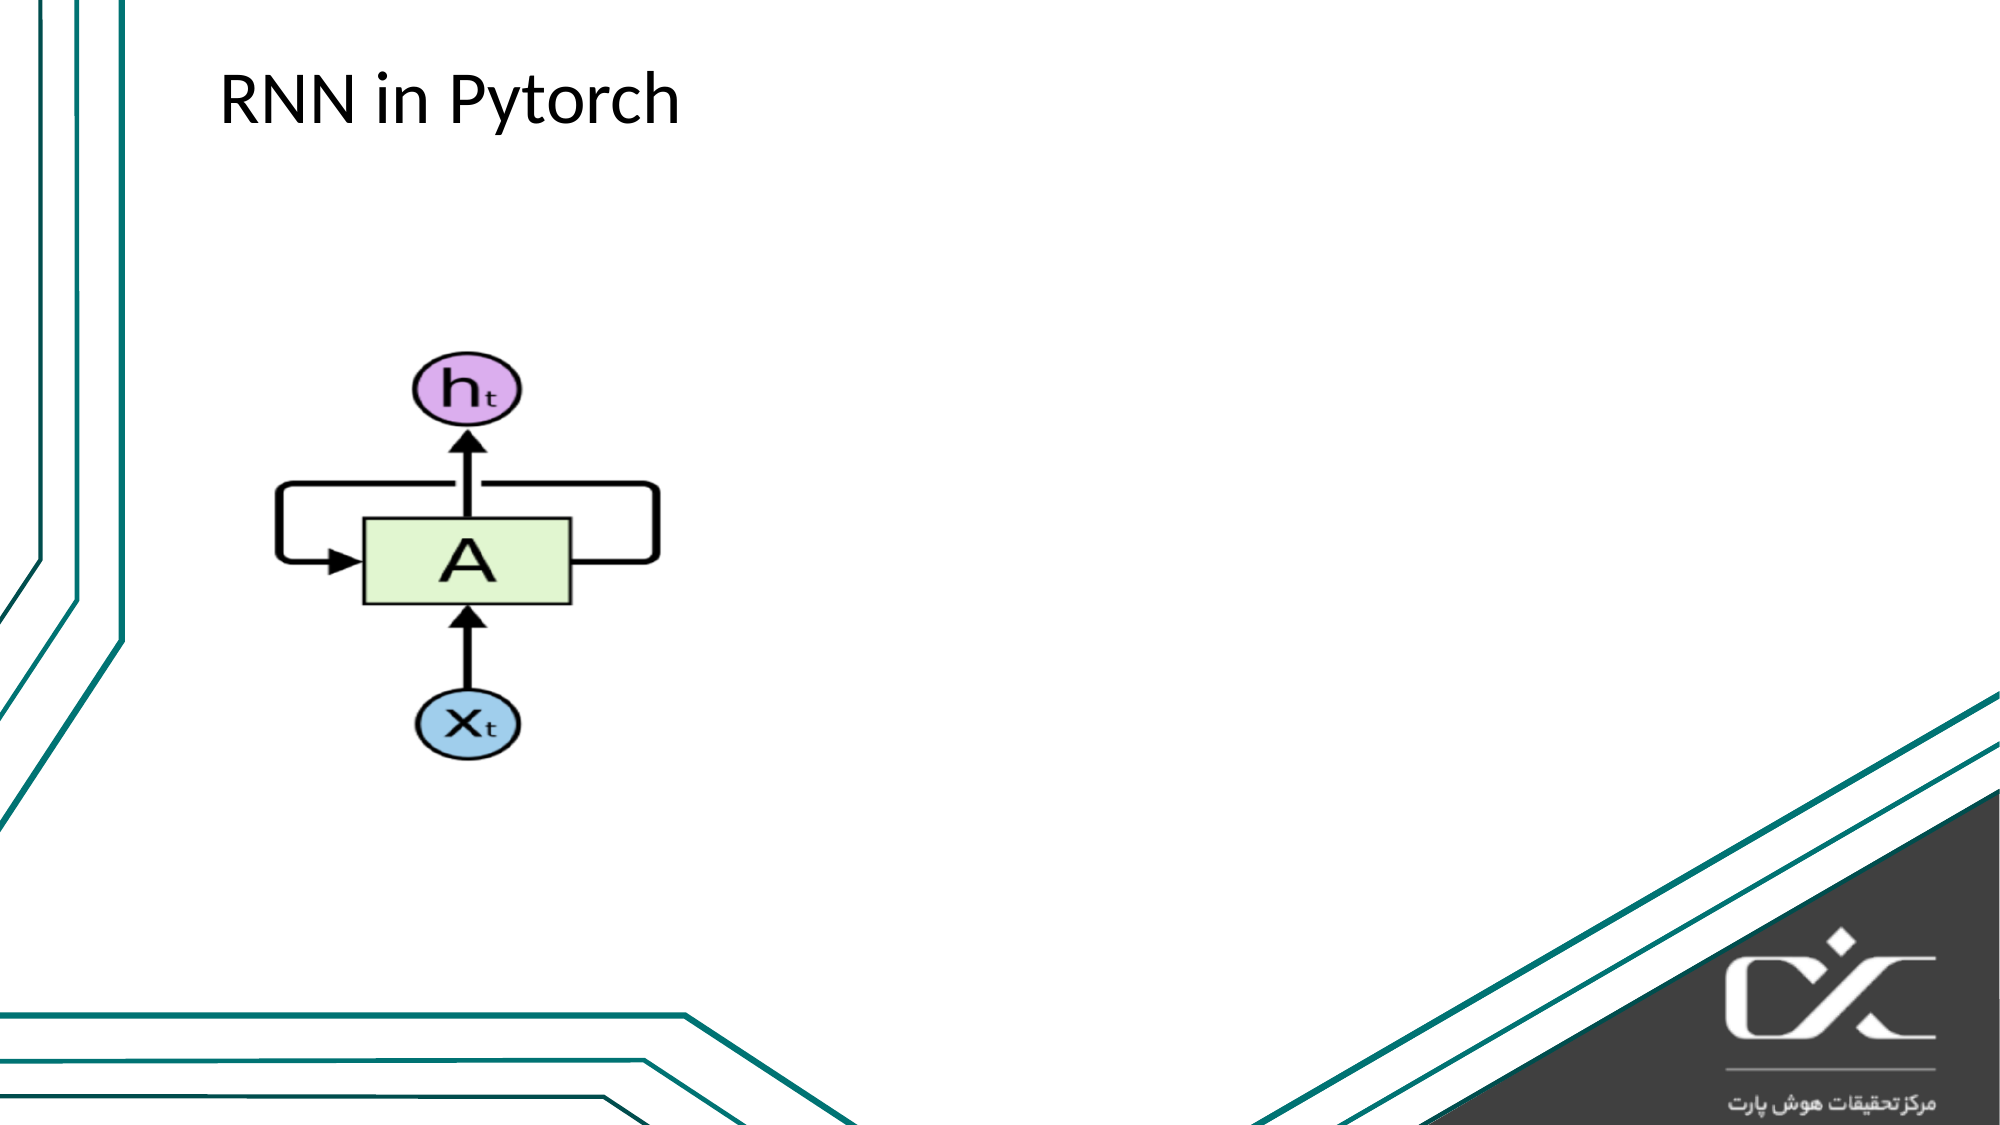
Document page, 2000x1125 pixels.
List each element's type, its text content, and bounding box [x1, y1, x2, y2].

title RNN in Pytorch [199, 45, 1900, 150]
picture [1626, 899, 2000, 1125]
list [195, 337, 738, 776]
